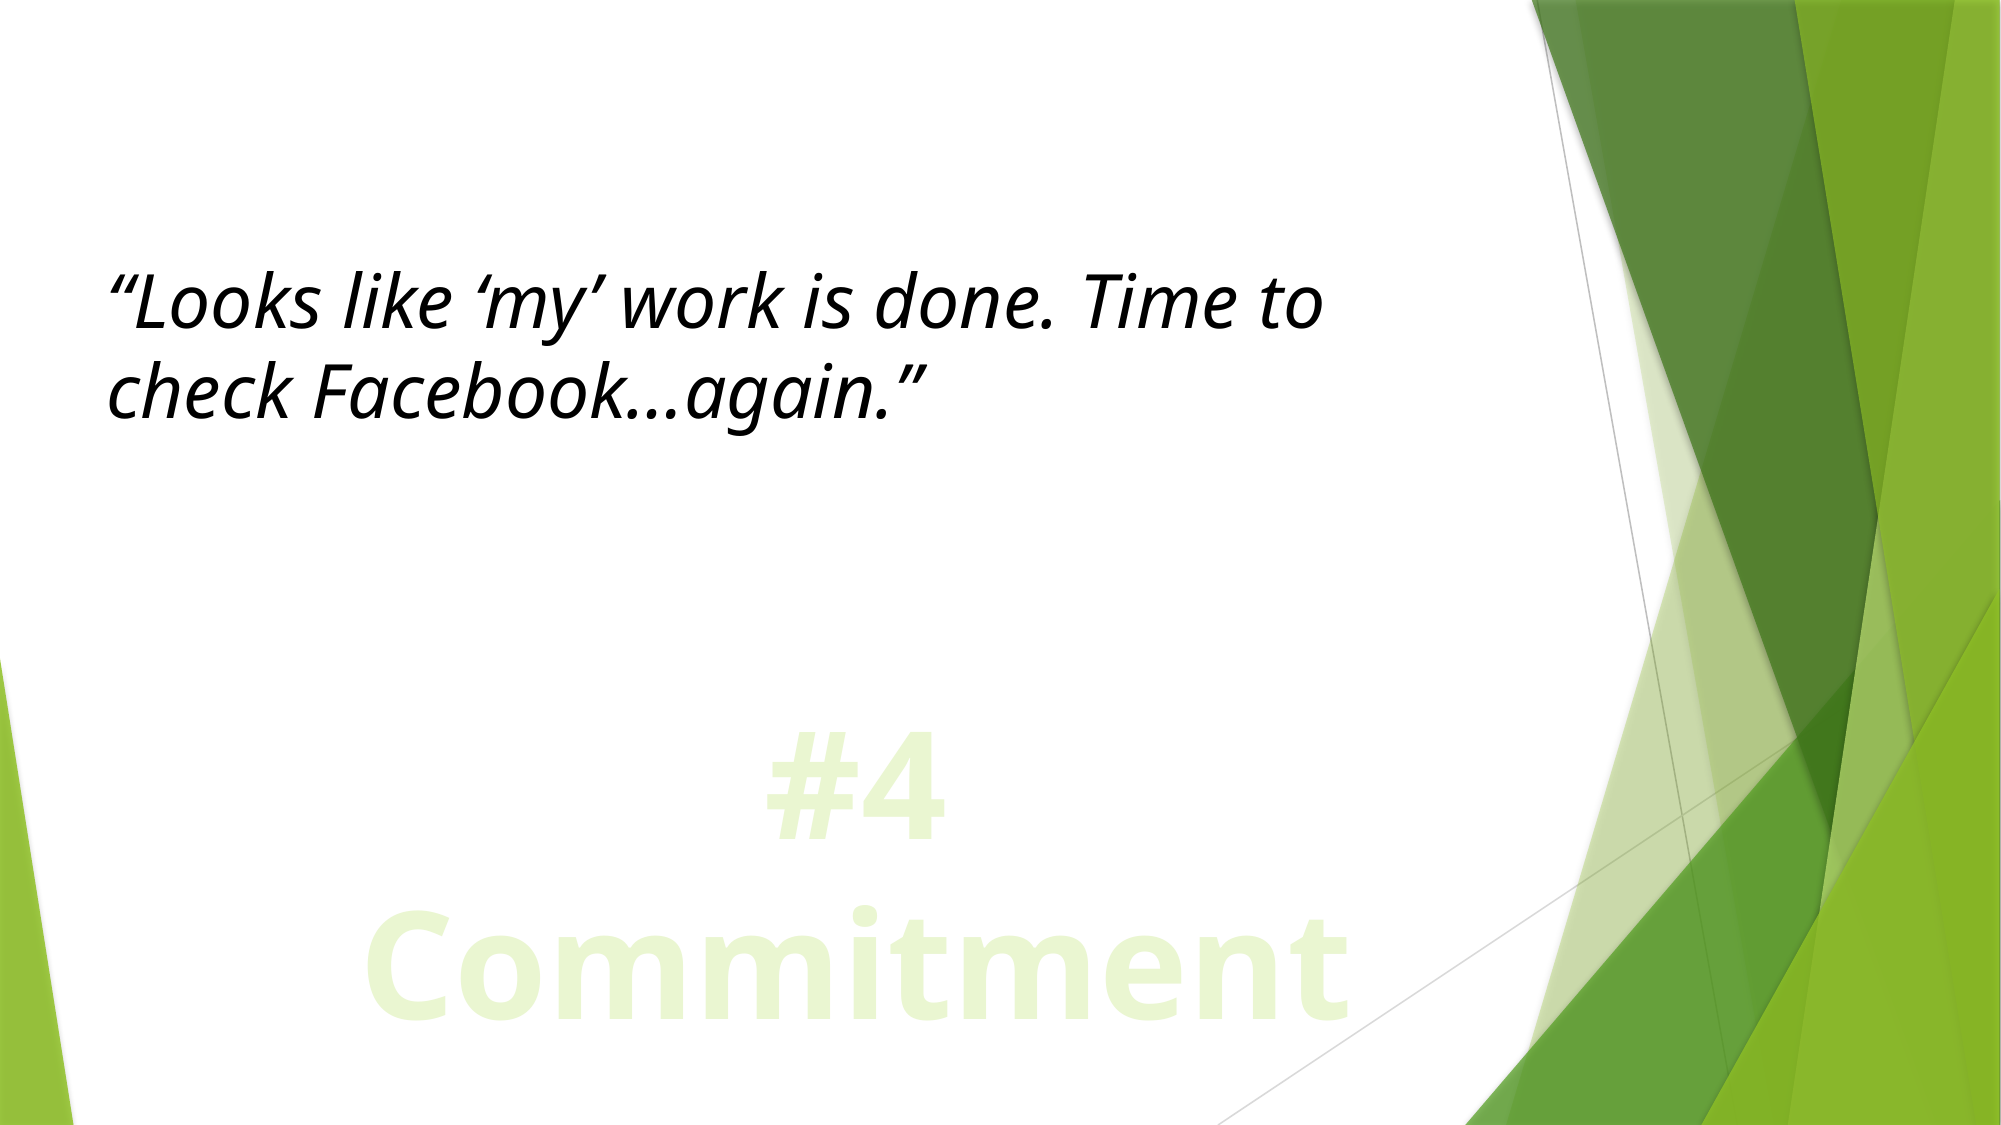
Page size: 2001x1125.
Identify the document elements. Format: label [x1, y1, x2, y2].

text_box [91, 245, 1621, 880]
